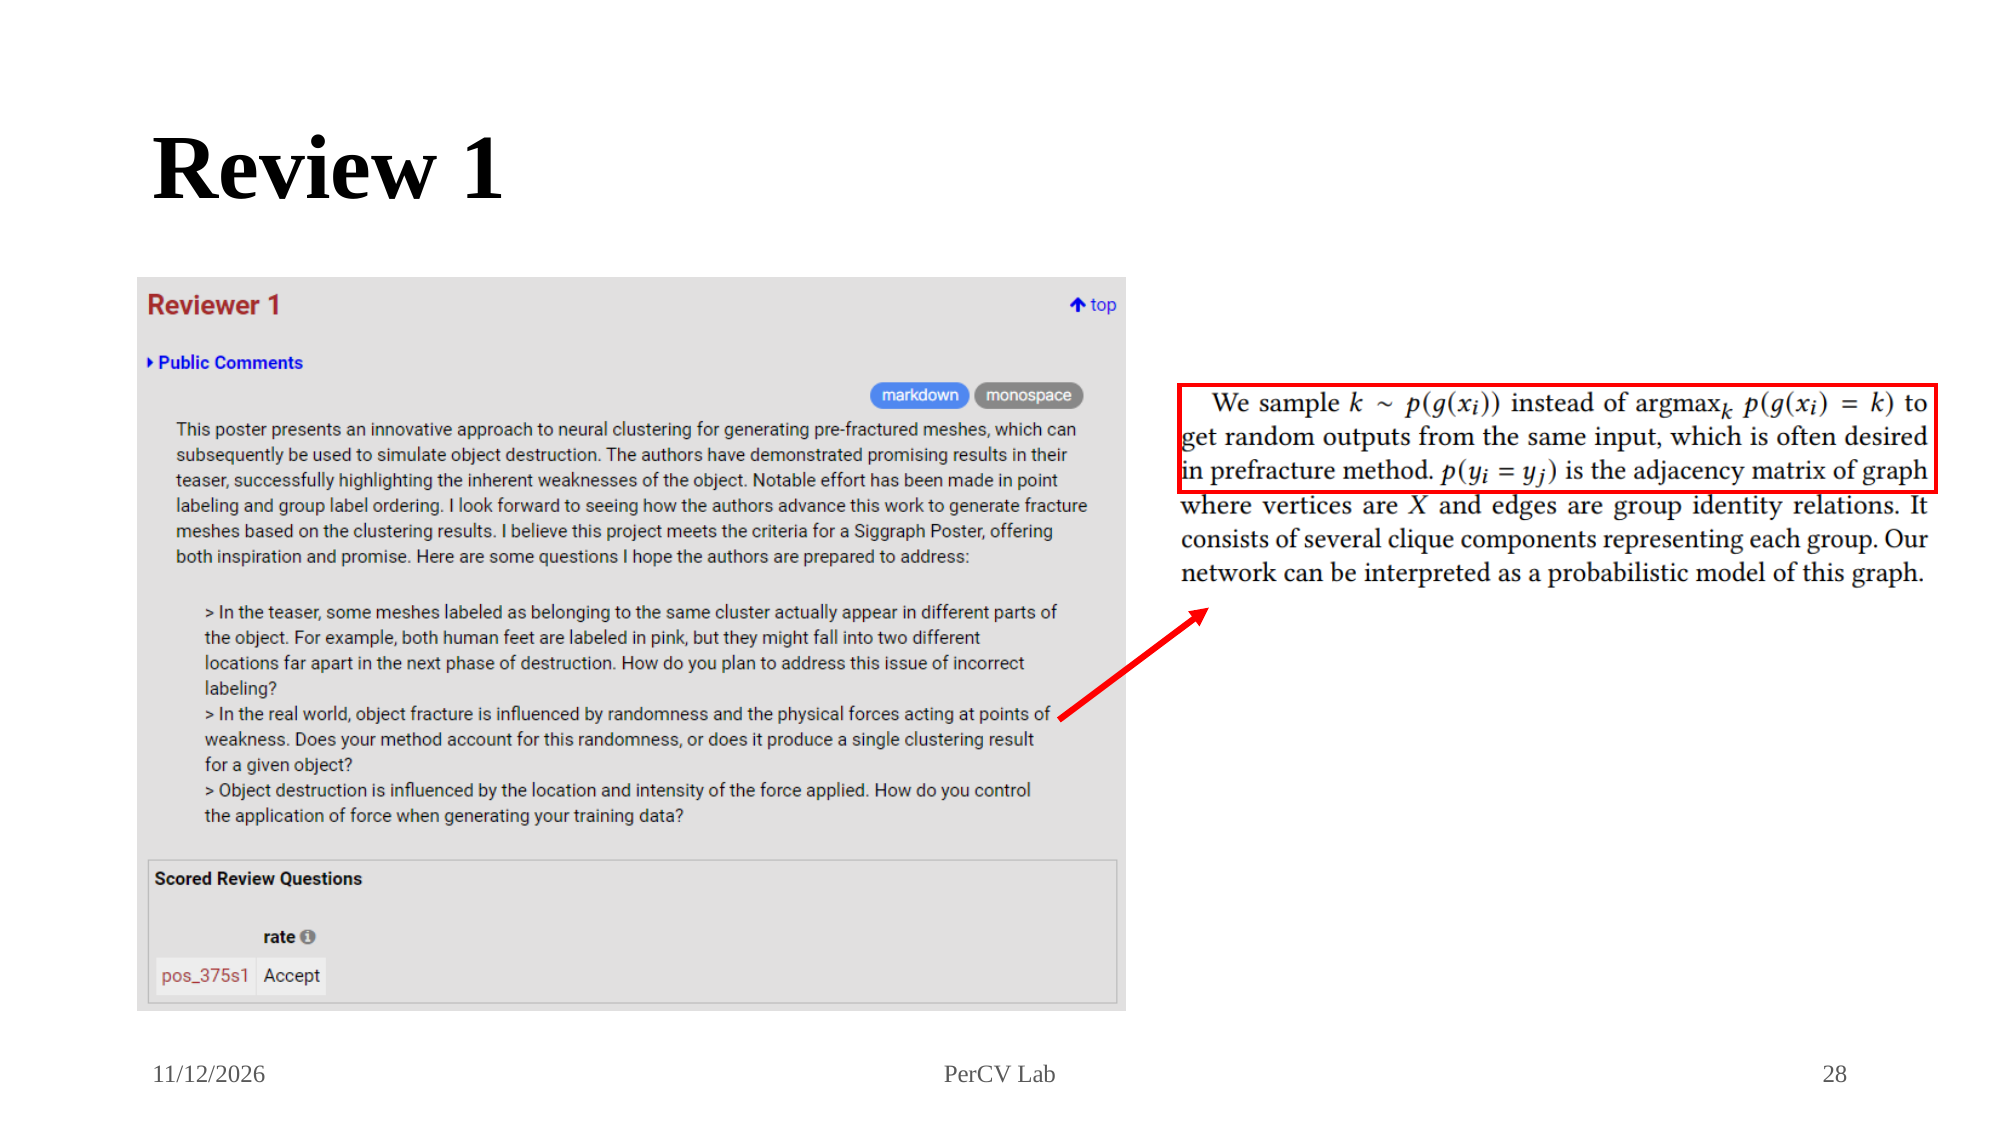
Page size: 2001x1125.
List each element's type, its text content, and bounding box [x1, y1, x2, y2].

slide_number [137, 1042, 588, 1103]
footer PerCV Lab [662, 1042, 1338, 1103]
slide_number 28 [1412, 1042, 1863, 1103]
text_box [1058, 607, 1209, 720]
picture [137, 277, 1126, 1011]
title Review 1 [137, 59, 1863, 278]
picture [1179, 384, 1937, 592]
